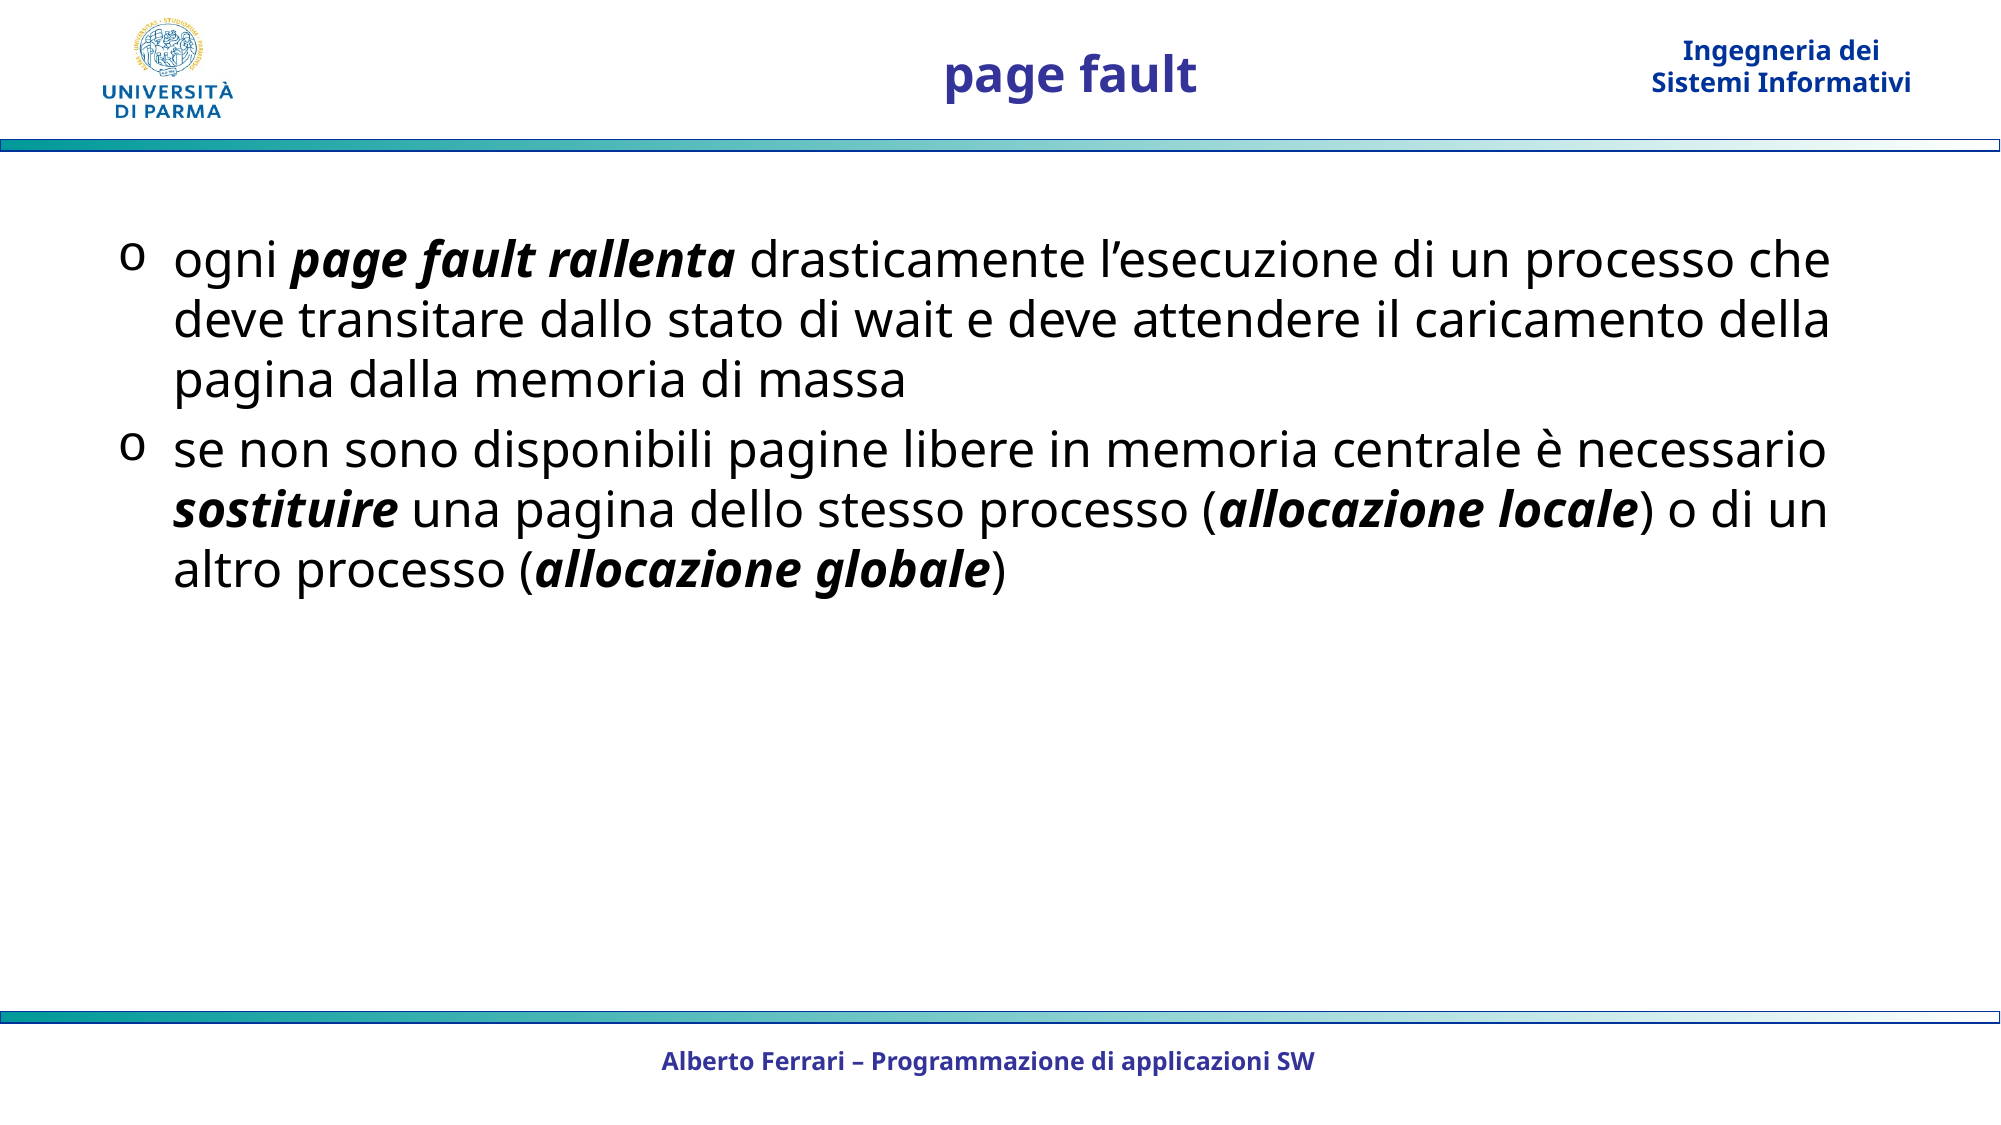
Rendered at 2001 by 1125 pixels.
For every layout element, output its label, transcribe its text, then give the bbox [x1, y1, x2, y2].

list ogni page fault rallenta drasticamente l’esecuzione di un processo che deve transitare dallo stato di wait e deve attendere il caricamento della pagina dalla memoria di massa se non sono disponibili pagine libere in memoria centrale è necessario sostituire una pagina dello stesso processo (allocazione locale) o di un altro processo (allocazione globale) [102, 220, 1903, 963]
picture [103, 18, 233, 118]
footer Alberto Ferrari – Programmazione di applicazioni SW [366, 1037, 1611, 1092]
title page fault [559, 19, 1583, 126]
